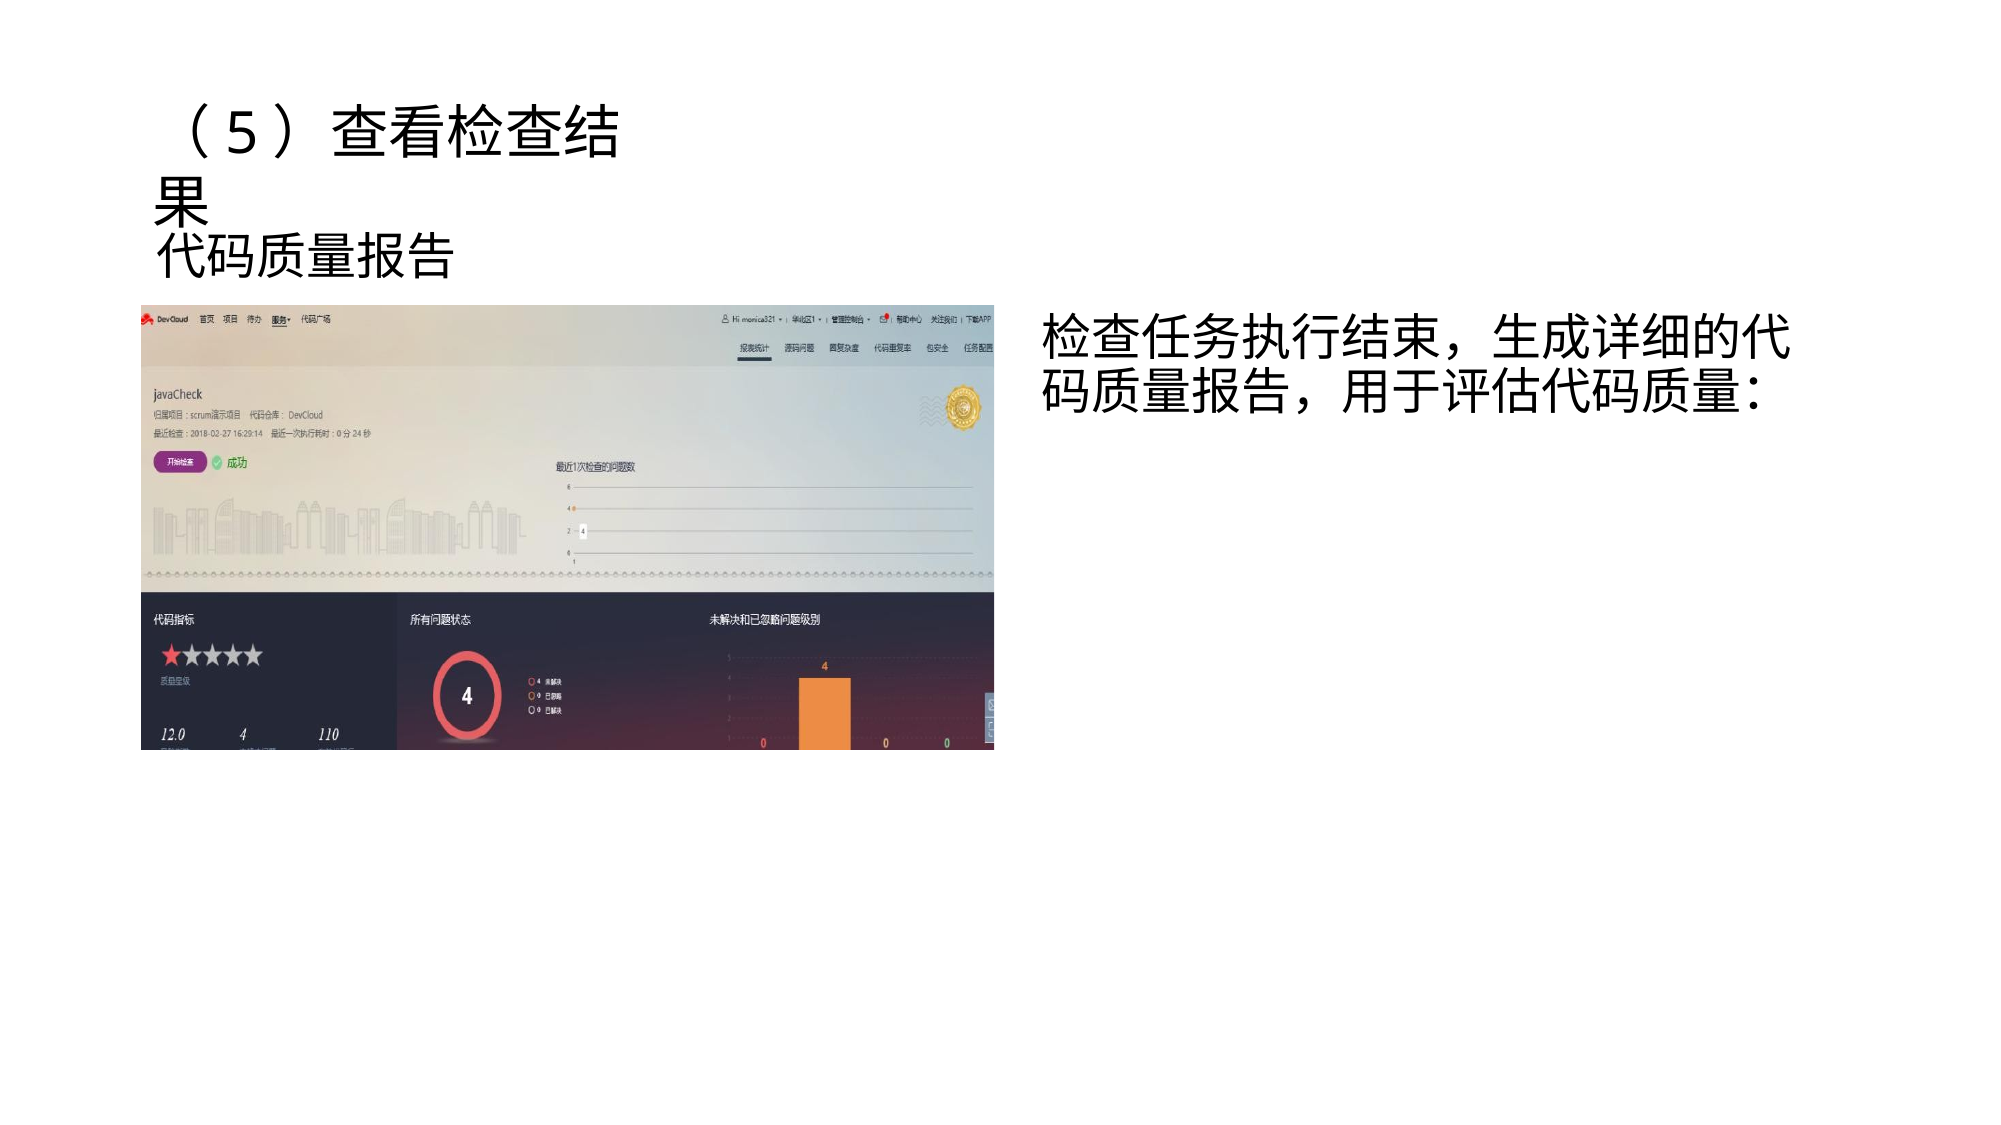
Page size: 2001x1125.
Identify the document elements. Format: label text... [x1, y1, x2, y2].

text_box 代码质量报告 [154, 222, 459, 285]
text_box [141, 305, 995, 750]
title （5）查看检查结果 [150, 93, 651, 283]
text_box 检查任务执行结束，生成详细的代 码质量报告，用于评估代码质量： [1039, 302, 1794, 420]
